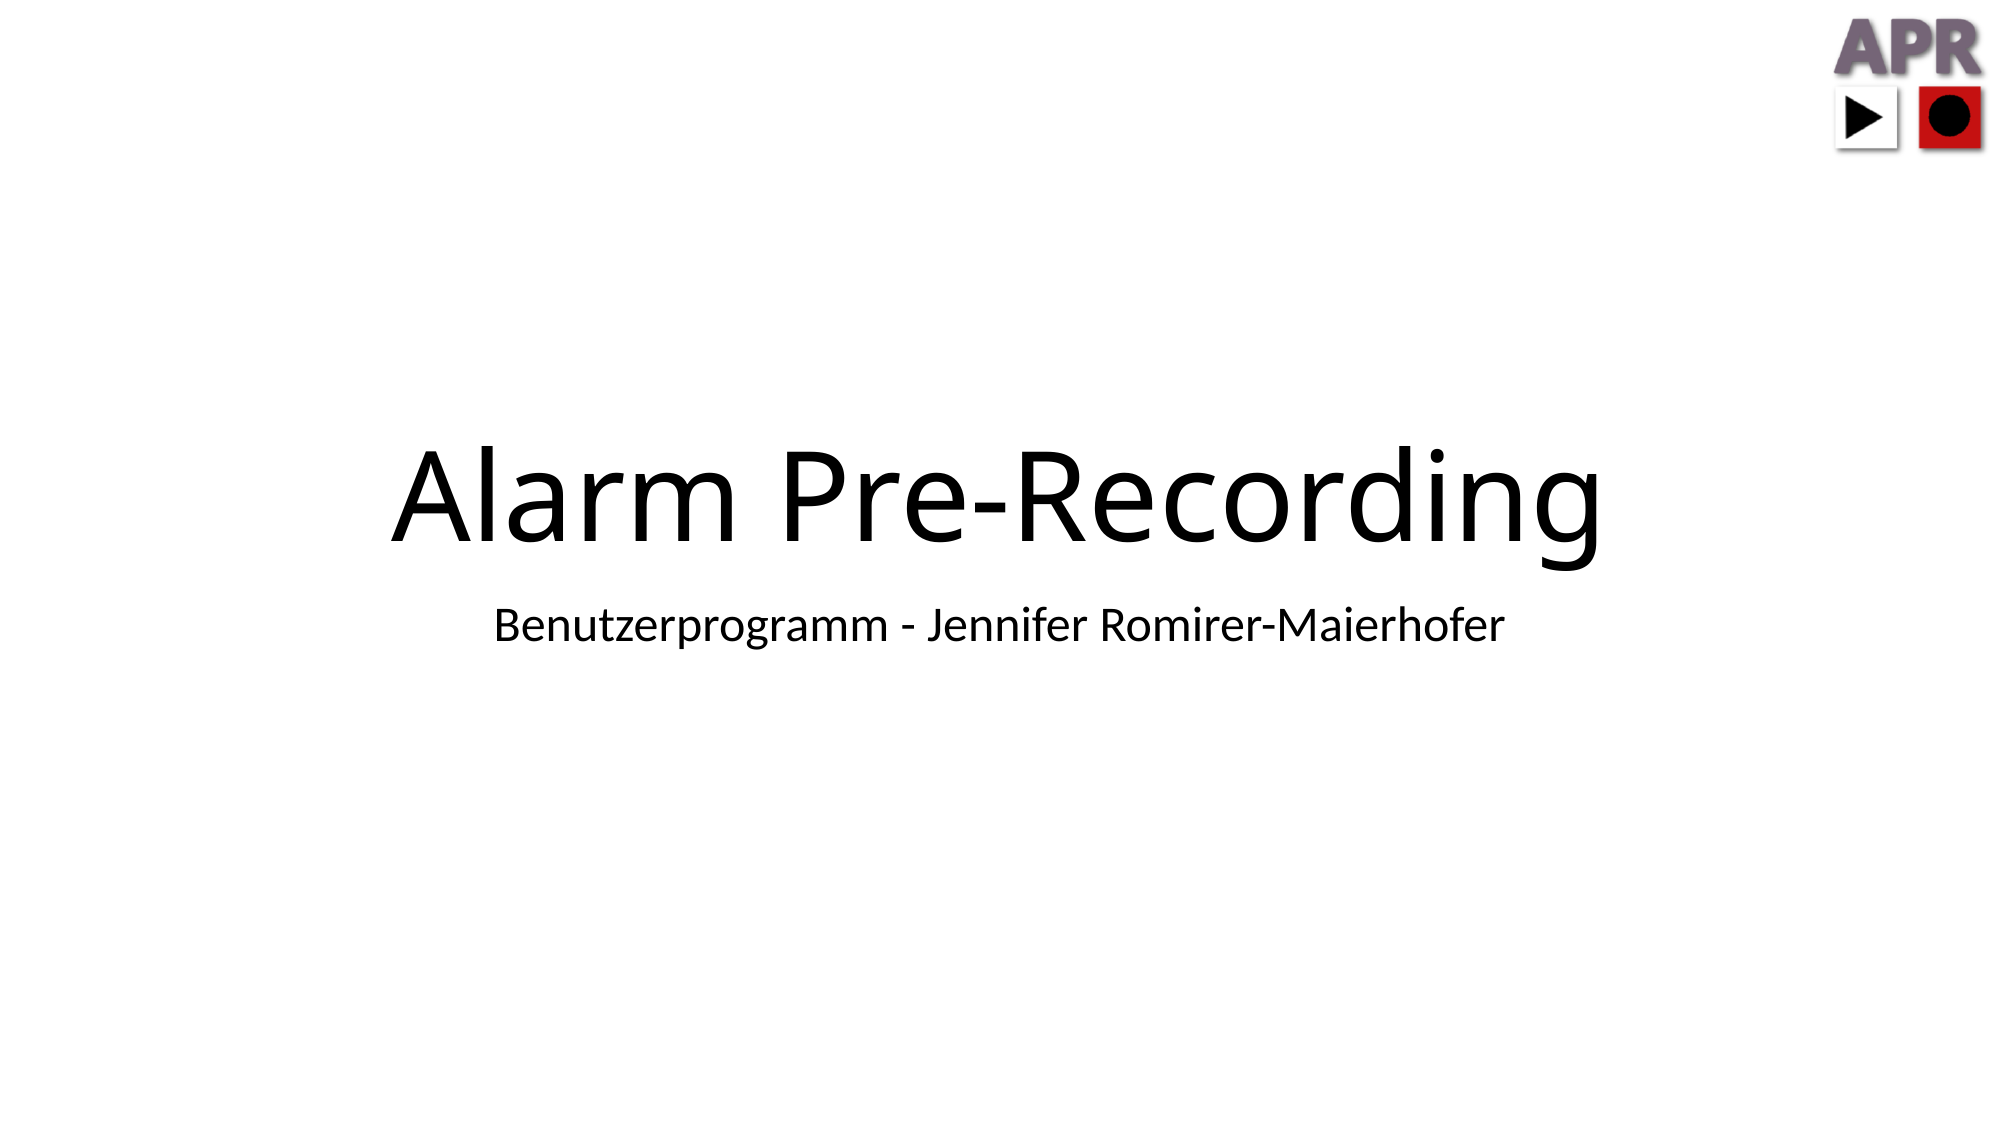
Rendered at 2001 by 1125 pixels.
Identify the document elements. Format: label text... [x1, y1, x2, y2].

subtitle Benutzerprogramm - Jennifer Romirer-Maierhofer [249, 590, 1750, 863]
picture [1822, 0, 2000, 178]
title Alarm Pre-Recording [249, 184, 1750, 576]
